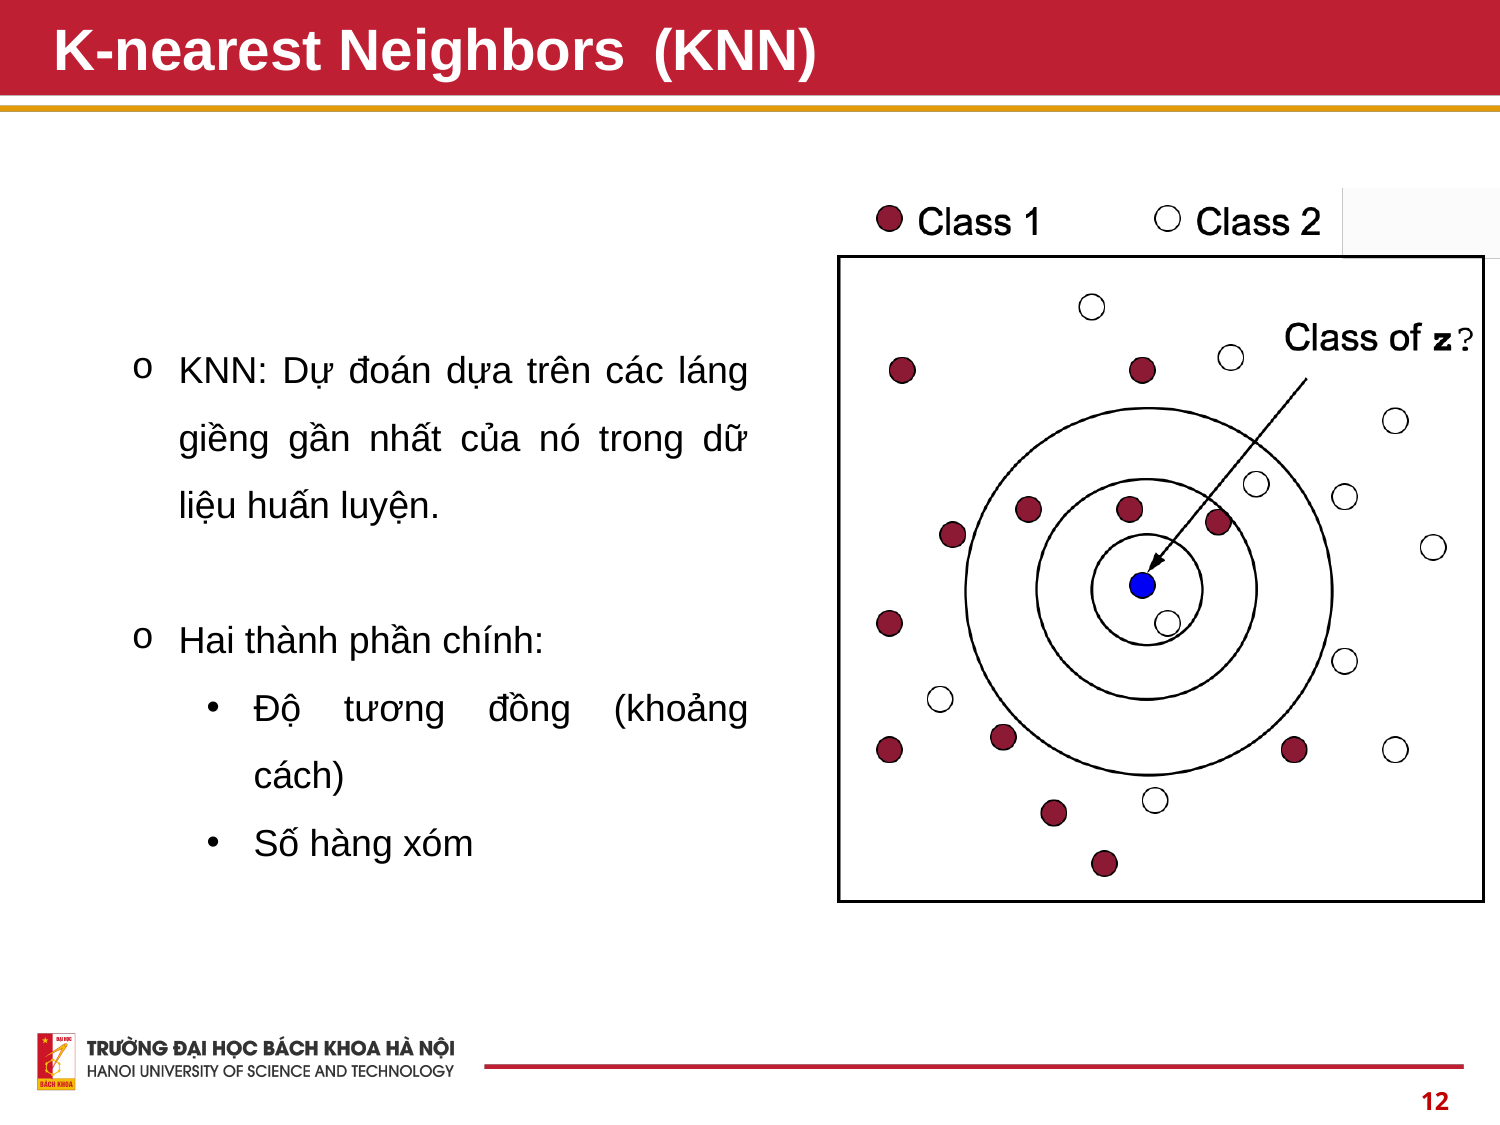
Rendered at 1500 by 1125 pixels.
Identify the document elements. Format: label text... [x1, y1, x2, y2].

picture [0, 0, 1500, 1125]
slide_number 12 [1126, 1078, 1464, 1125]
title K-nearest Neighbors (KNN) [38, 12, 1462, 87]
text_box KNN: Dự đoán dựa trên các láng giềng gần nhất của nó trong dữ liệu huấn luyện. Hai thành phần chính: Độ tương đồng (khoảng cách) Số hàng xóm [116, 316, 764, 872]
text_box [76, 143, 1429, 812]
